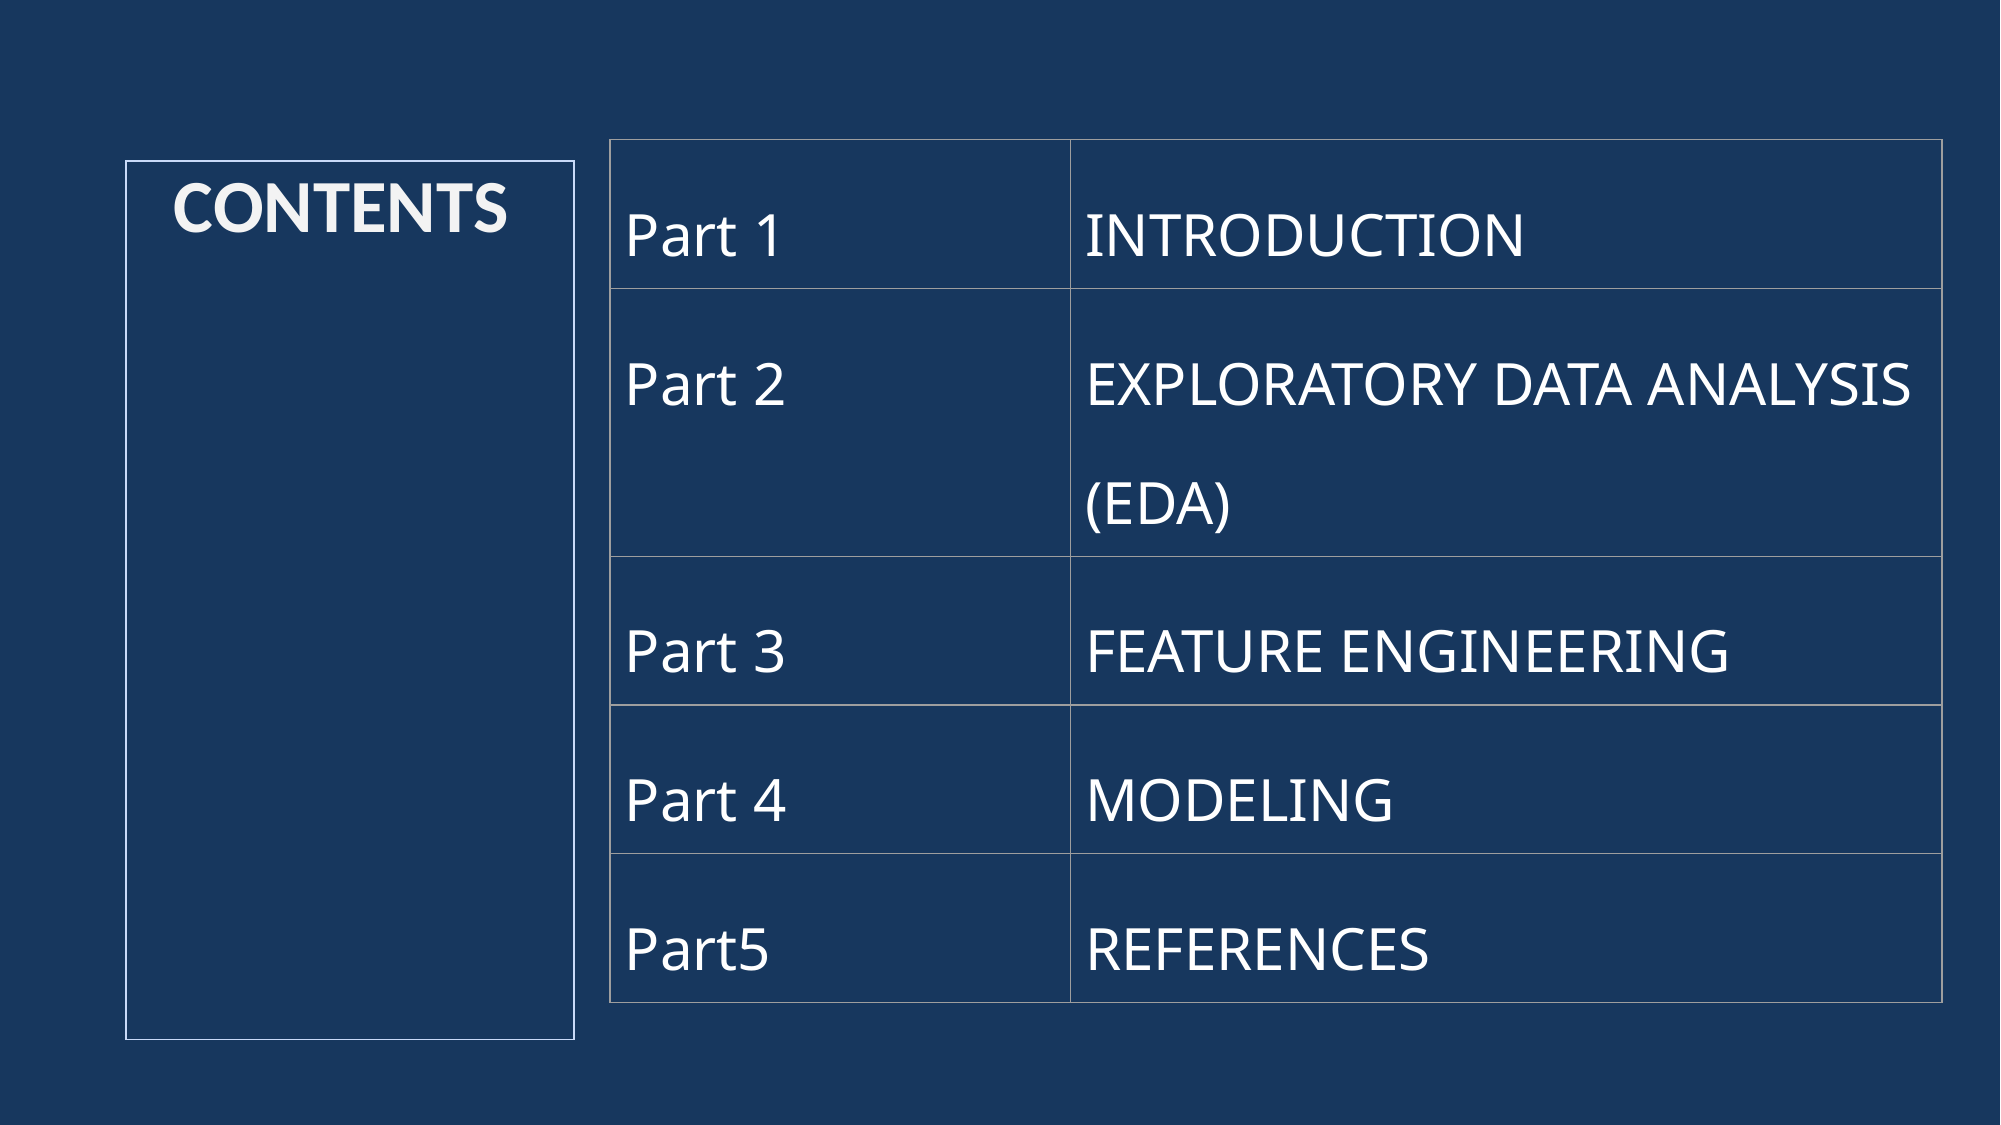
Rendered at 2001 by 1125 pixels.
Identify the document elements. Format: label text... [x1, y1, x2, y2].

table_cell FEATURE ENGINEERING [1071, 557, 1941, 704]
table_cell Part 2 [611, 289, 1070, 556]
table_cell Part5 [611, 854, 1070, 1002]
table_cell Part 3 [611, 557, 1070, 704]
table_cell MODELING [1071, 706, 1941, 853]
table_cell REFERENCES [1071, 854, 1941, 1002]
table_cell Part 4 [611, 706, 1070, 853]
table_header INTRODUCTION [1071, 140, 1941, 288]
table_header CONTENTS [127, 162, 573, 1039]
table_header Part 1 [611, 140, 1070, 288]
table_cell EXPLORATORY DATA ANALYSIS (EDA) [1071, 289, 1941, 556]
